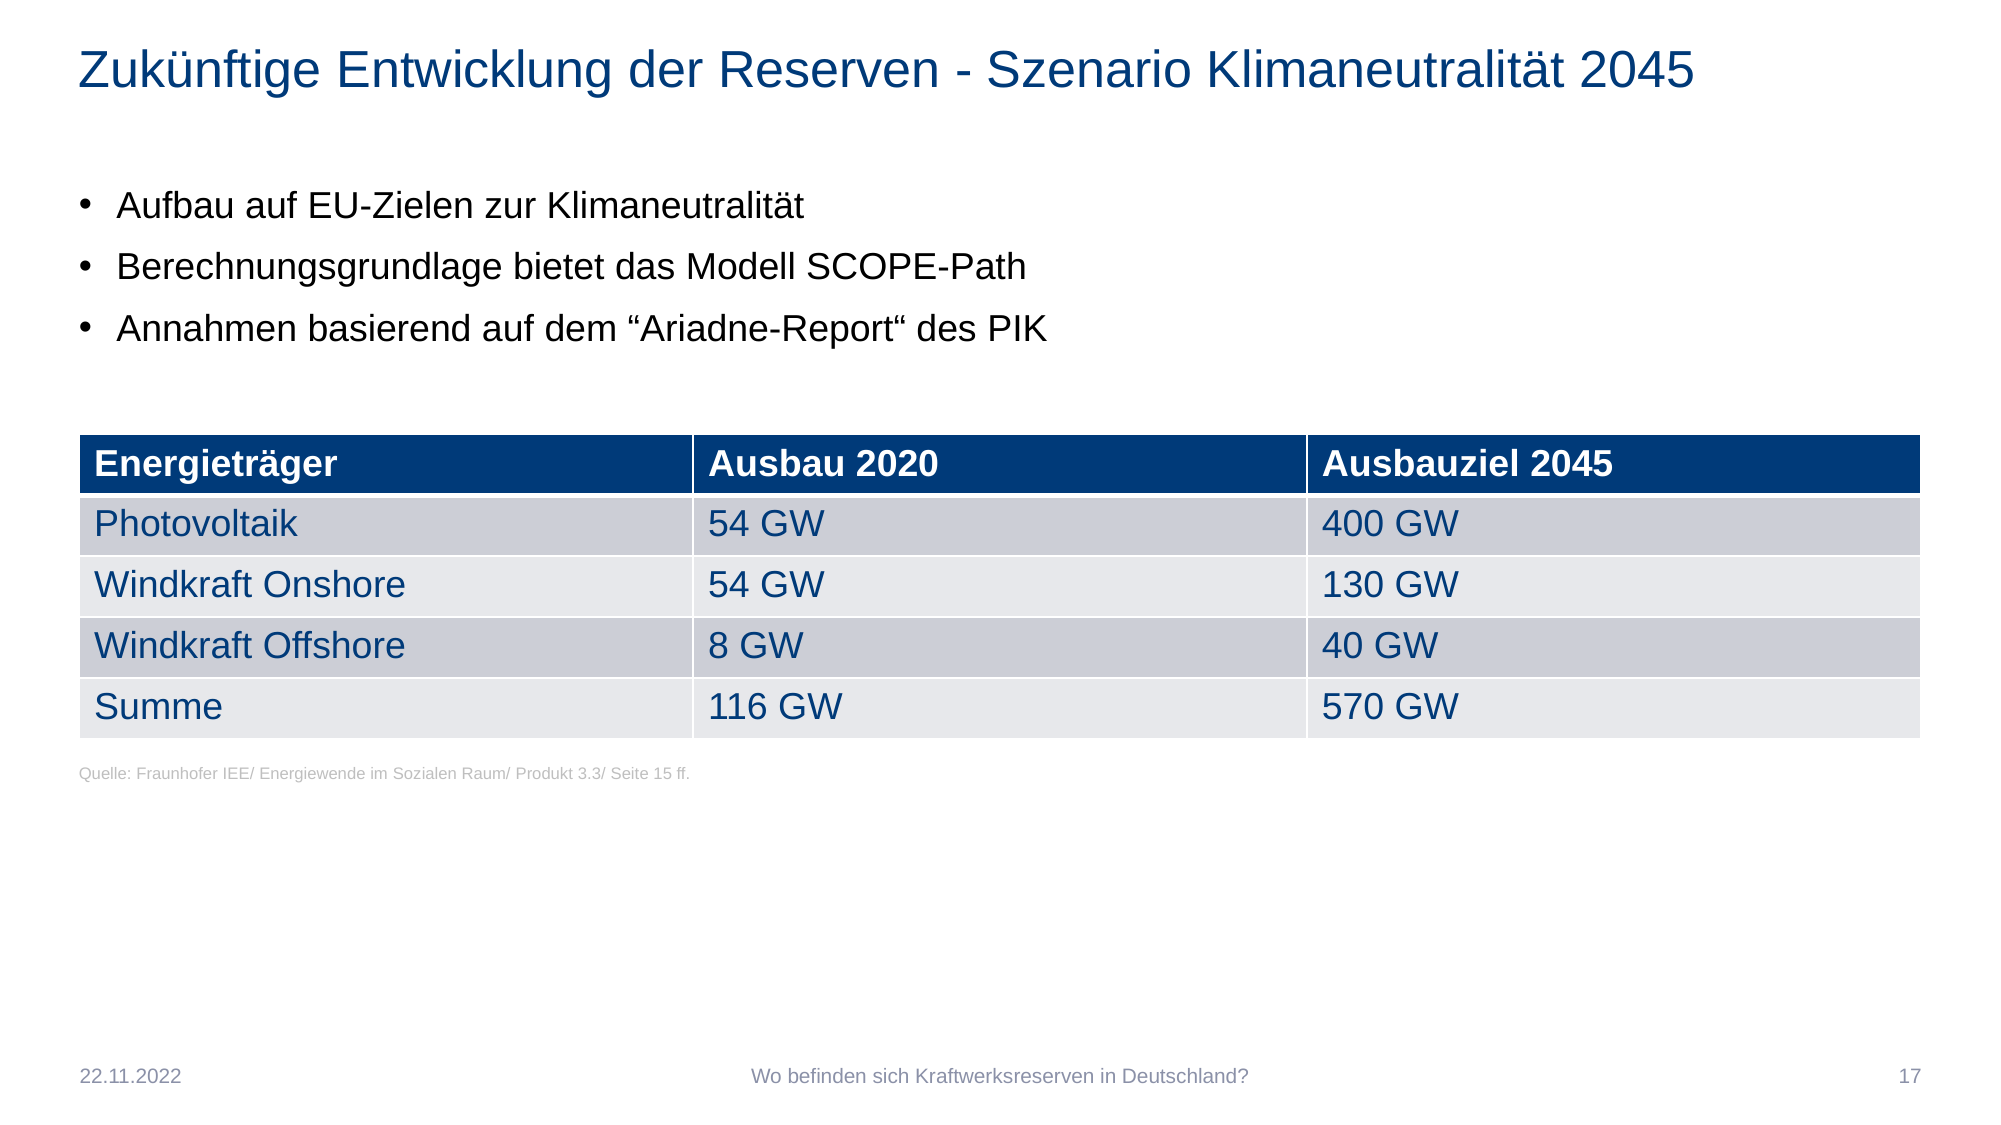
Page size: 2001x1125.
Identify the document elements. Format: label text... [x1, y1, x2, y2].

table_cell 116 GW [694, 679, 1306, 738]
table_cell 40 GW [1308, 618, 1920, 677]
table_cell 130 GW [1308, 557, 1920, 616]
table_cell 54 GW [694, 498, 1306, 555]
table_header Ausbau 2020 [694, 435, 1306, 493]
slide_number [79, 1063, 273, 1094]
list Aufbau auf EU-Zielen zur Klimaneutralität Berechnungsgrundlage bietet das Modell SCOPE-Path Annahmen basierend auf dem “Ariadne-Report“ des PIK [78, 186, 1922, 366]
table_header Energieträger [80, 435, 692, 493]
footer Wo befinden sich Kraftwerksreserven in Deutschland? [276, 1063, 1724, 1094]
table_cell 54 GW [694, 557, 1306, 616]
title Zukünftige Entwicklung der Reserven - Szenario Klimaneutralität 2045 [78, 42, 1922, 161]
table_cell 570 GW [1308, 679, 1920, 738]
slide_number 17 [1744, 1063, 1922, 1094]
table_cell Summe [80, 679, 692, 738]
table_cell 8 GW [694, 618, 1306, 677]
text_box Quelle: Fraunhofer IEE/ Energiewende im Sozialen Raum/ Produkt 3.3/ Seite 15 ff. [78, 759, 794, 790]
table_cell Windkraft Onshore [80, 557, 692, 616]
table_header Ausbauziel 2045 [1308, 435, 1920, 493]
table_cell Windkraft Offshore [80, 618, 692, 677]
table_cell 400 GW [1308, 498, 1920, 555]
table_cell Photovoltaik [80, 498, 692, 555]
